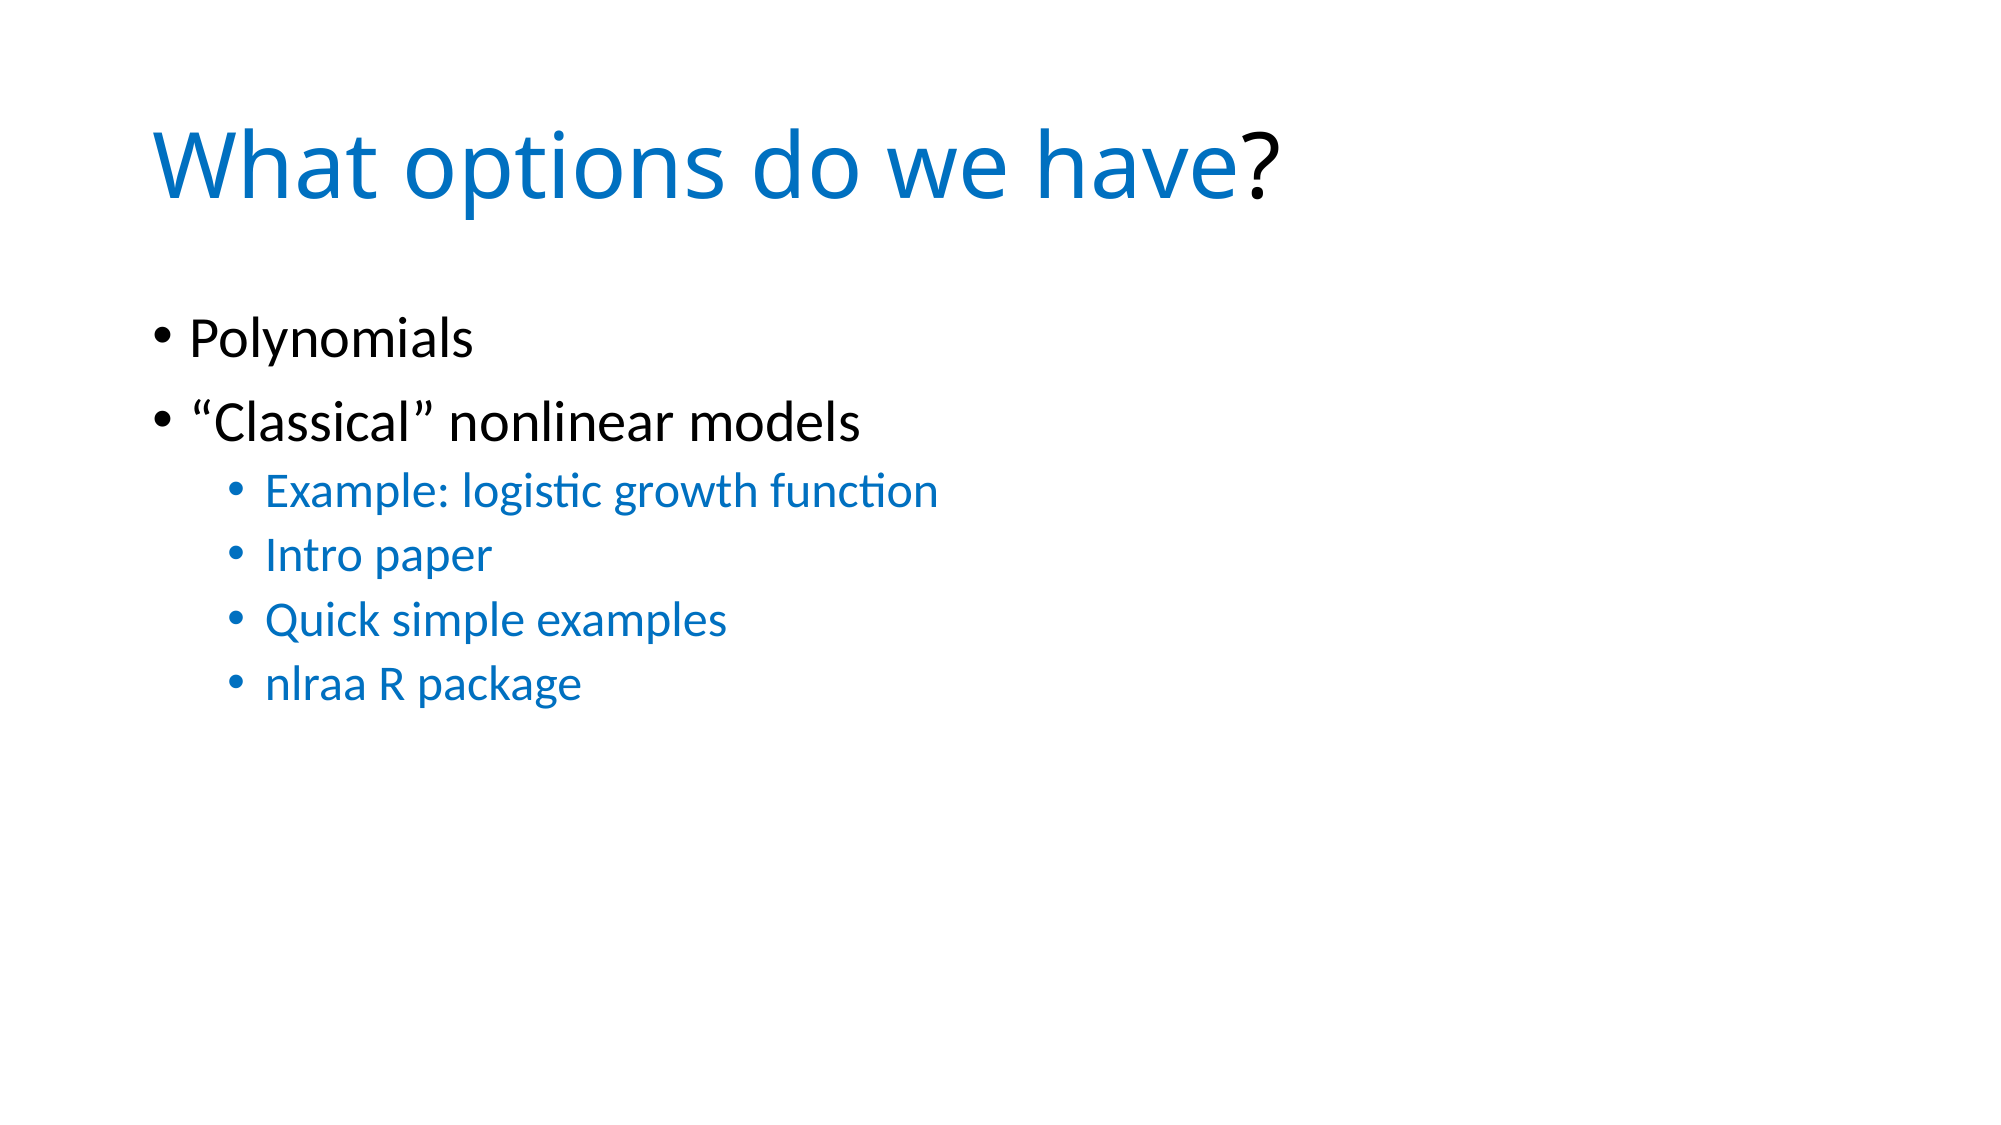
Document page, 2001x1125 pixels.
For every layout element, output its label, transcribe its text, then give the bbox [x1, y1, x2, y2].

list Polynomials “Classical” nonlinear models Example: logistic growth function Intro paper Quick simple examples nlraa R package [137, 299, 1863, 1014]
title What options do we have? [137, 59, 1863, 278]
